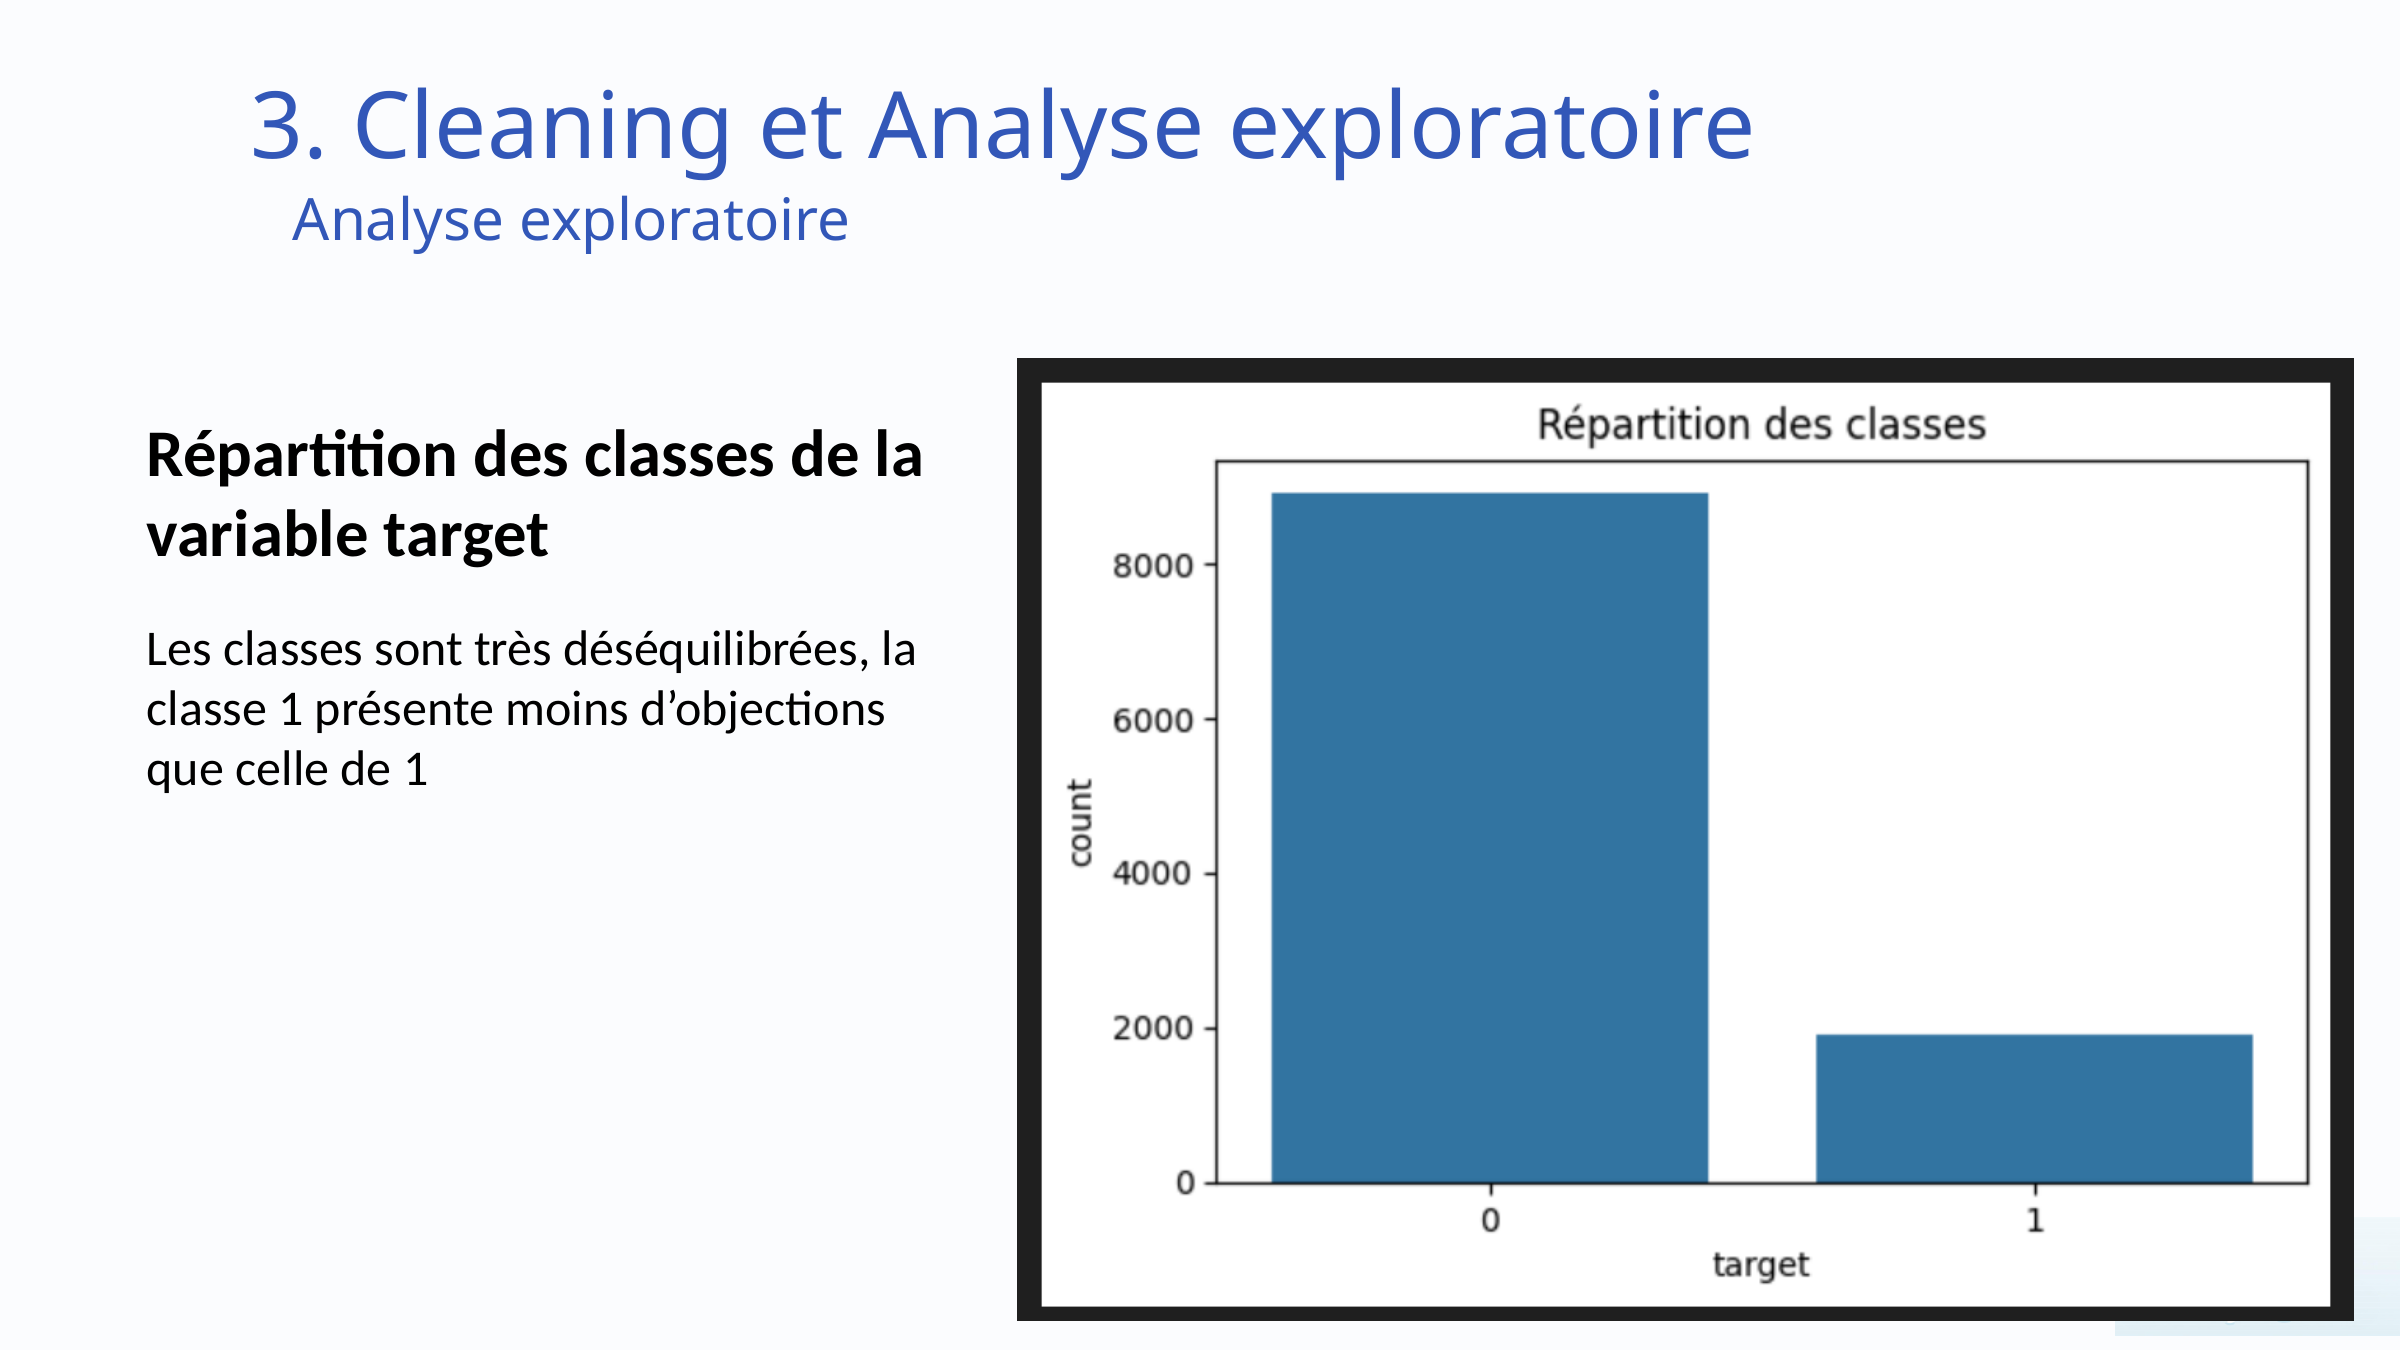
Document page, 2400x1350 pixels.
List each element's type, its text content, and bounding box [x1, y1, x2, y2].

text_box Répartition des classes de la variable target Les classes sont très déséquilibrées, la classe 1 présente moins d’objections que celle de 1 [131, 402, 972, 803]
text_box 3. Cleaning et Analyse exploratoire [250, 61, 1727, 329]
picture [1017, 358, 2400, 1339]
text_box Analyse exploratoire [292, 195, 758, 254]
